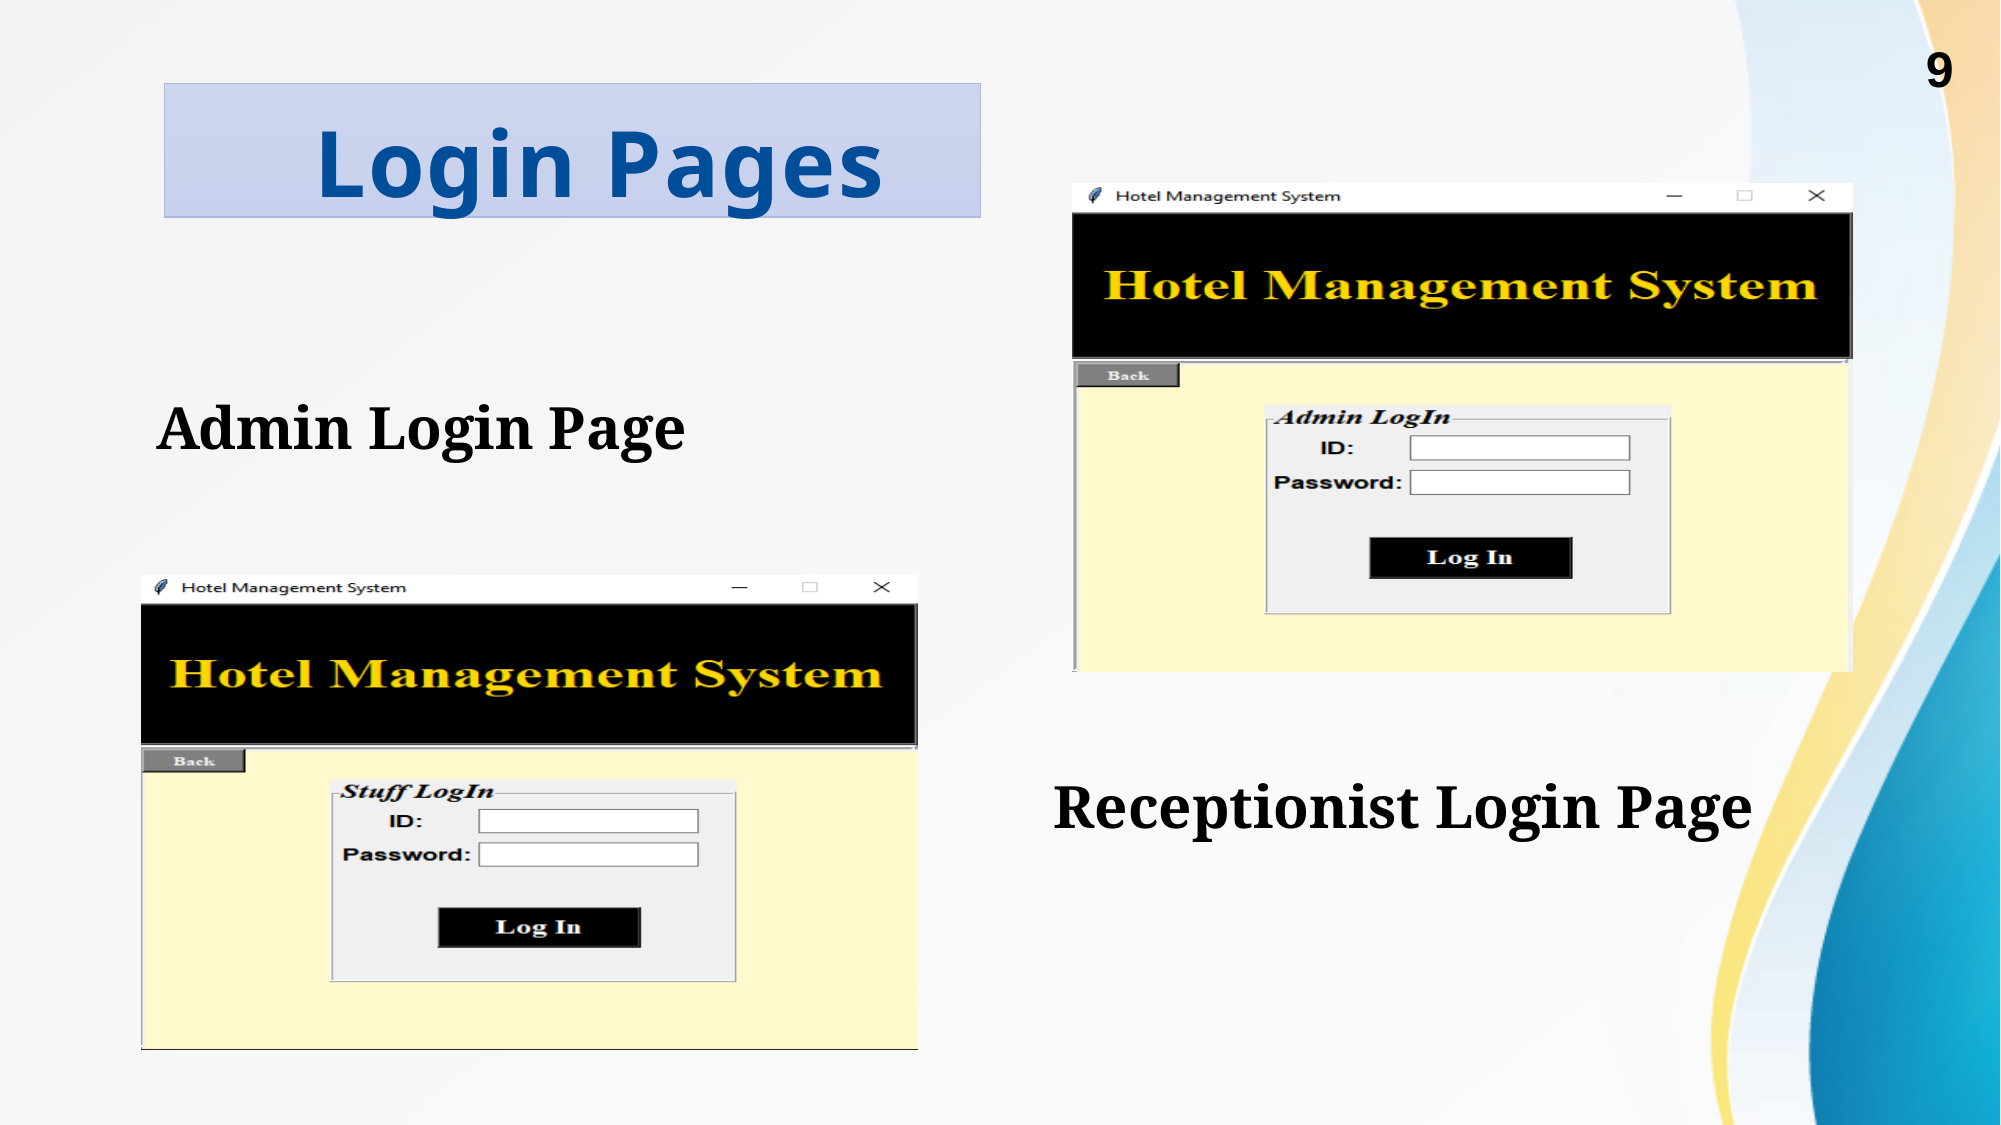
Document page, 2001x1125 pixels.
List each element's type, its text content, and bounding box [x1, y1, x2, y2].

text_box 9 [1902, 29, 1969, 108]
text_box Login Pages [164, 83, 981, 218]
text_box Admin Login Page [141, 383, 733, 469]
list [141, 575, 918, 1050]
picture [0, 0, 2001, 1125]
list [1072, 183, 1853, 672]
text_box Receptionist Login Page [1038, 762, 1770, 848]
